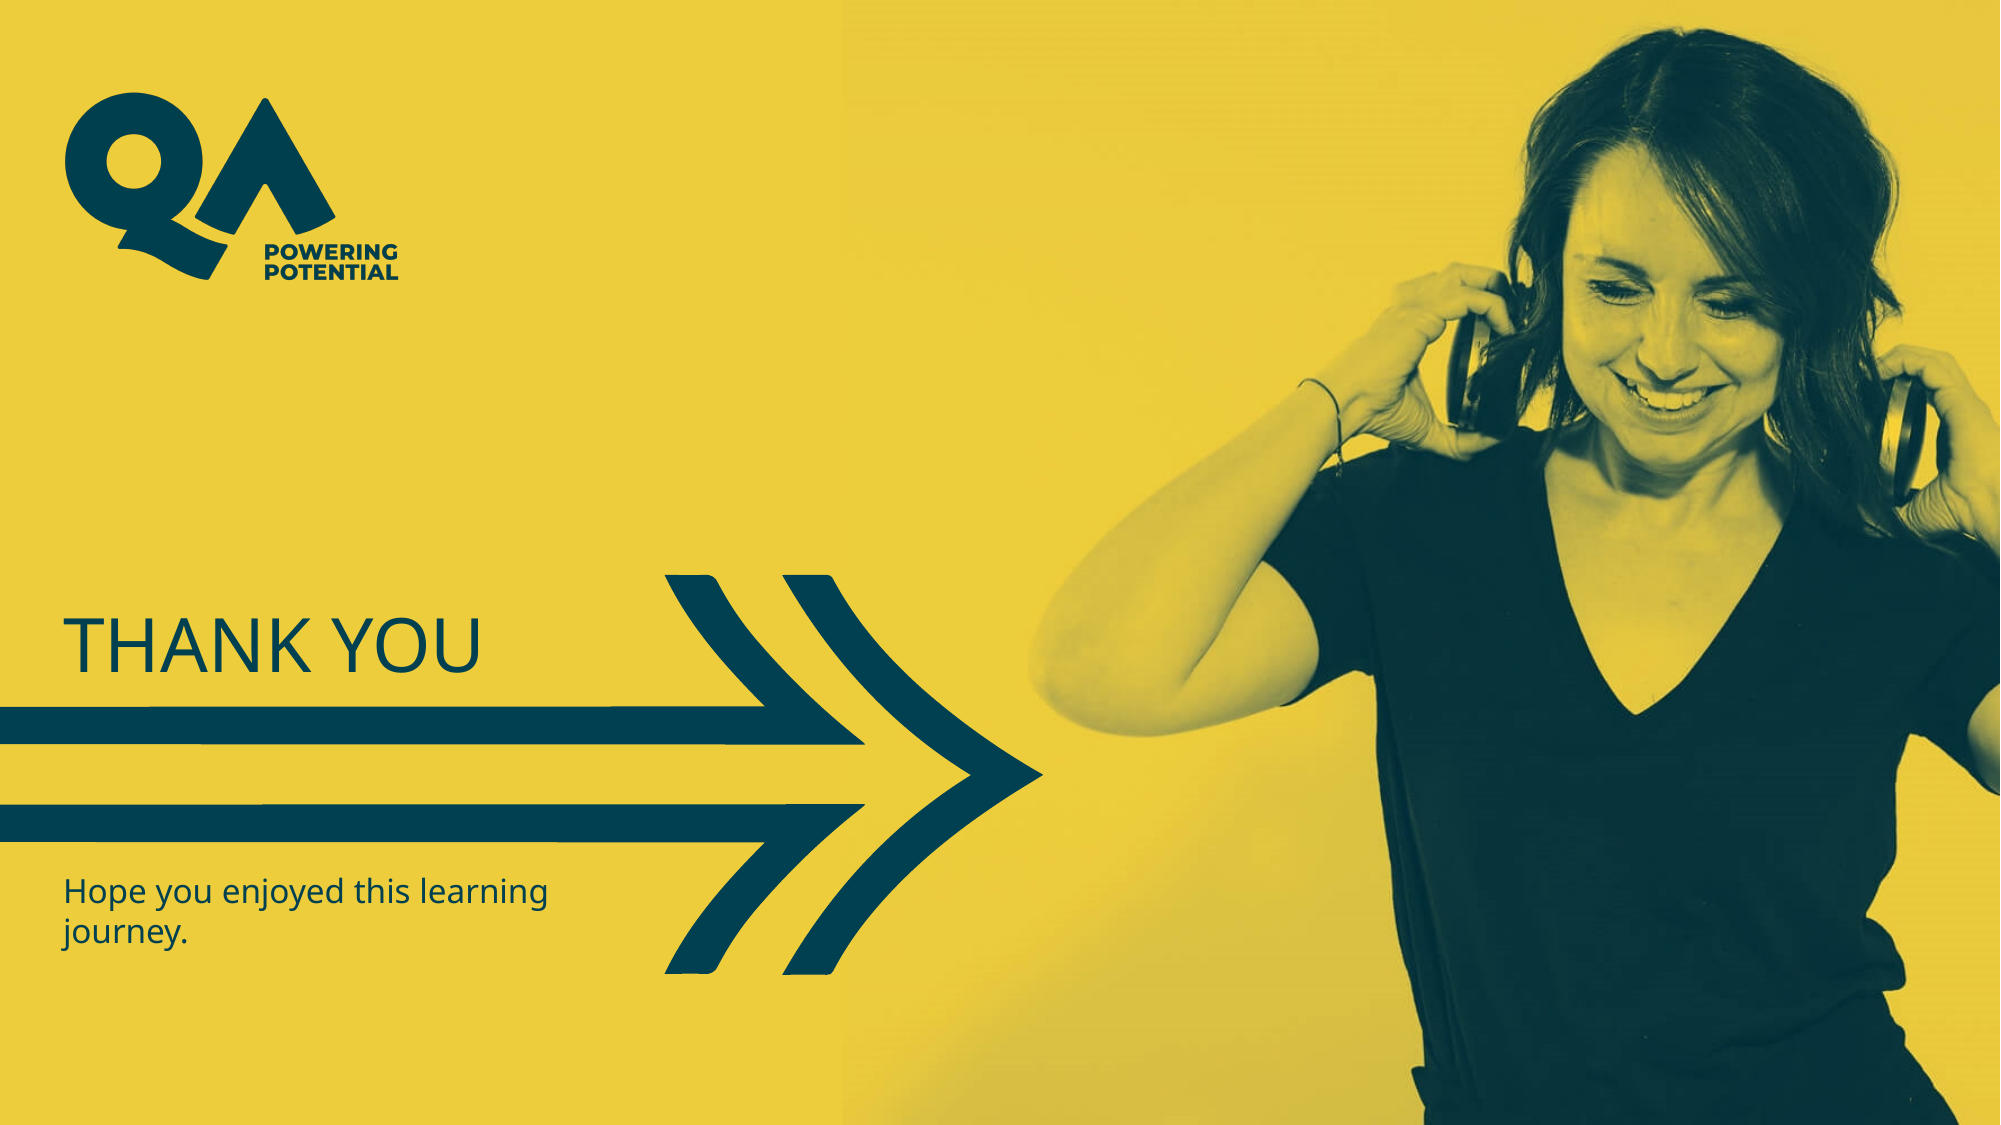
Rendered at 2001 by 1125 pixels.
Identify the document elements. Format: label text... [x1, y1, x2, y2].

picture [13, 49, 447, 314]
picture [842, 0, 2000, 1125]
list Hope you enjoyed this learning journey. [63, 870, 643, 1066]
picture [842, 665, 968, 886]
title THANK YOU [63, 313, 653, 688]
